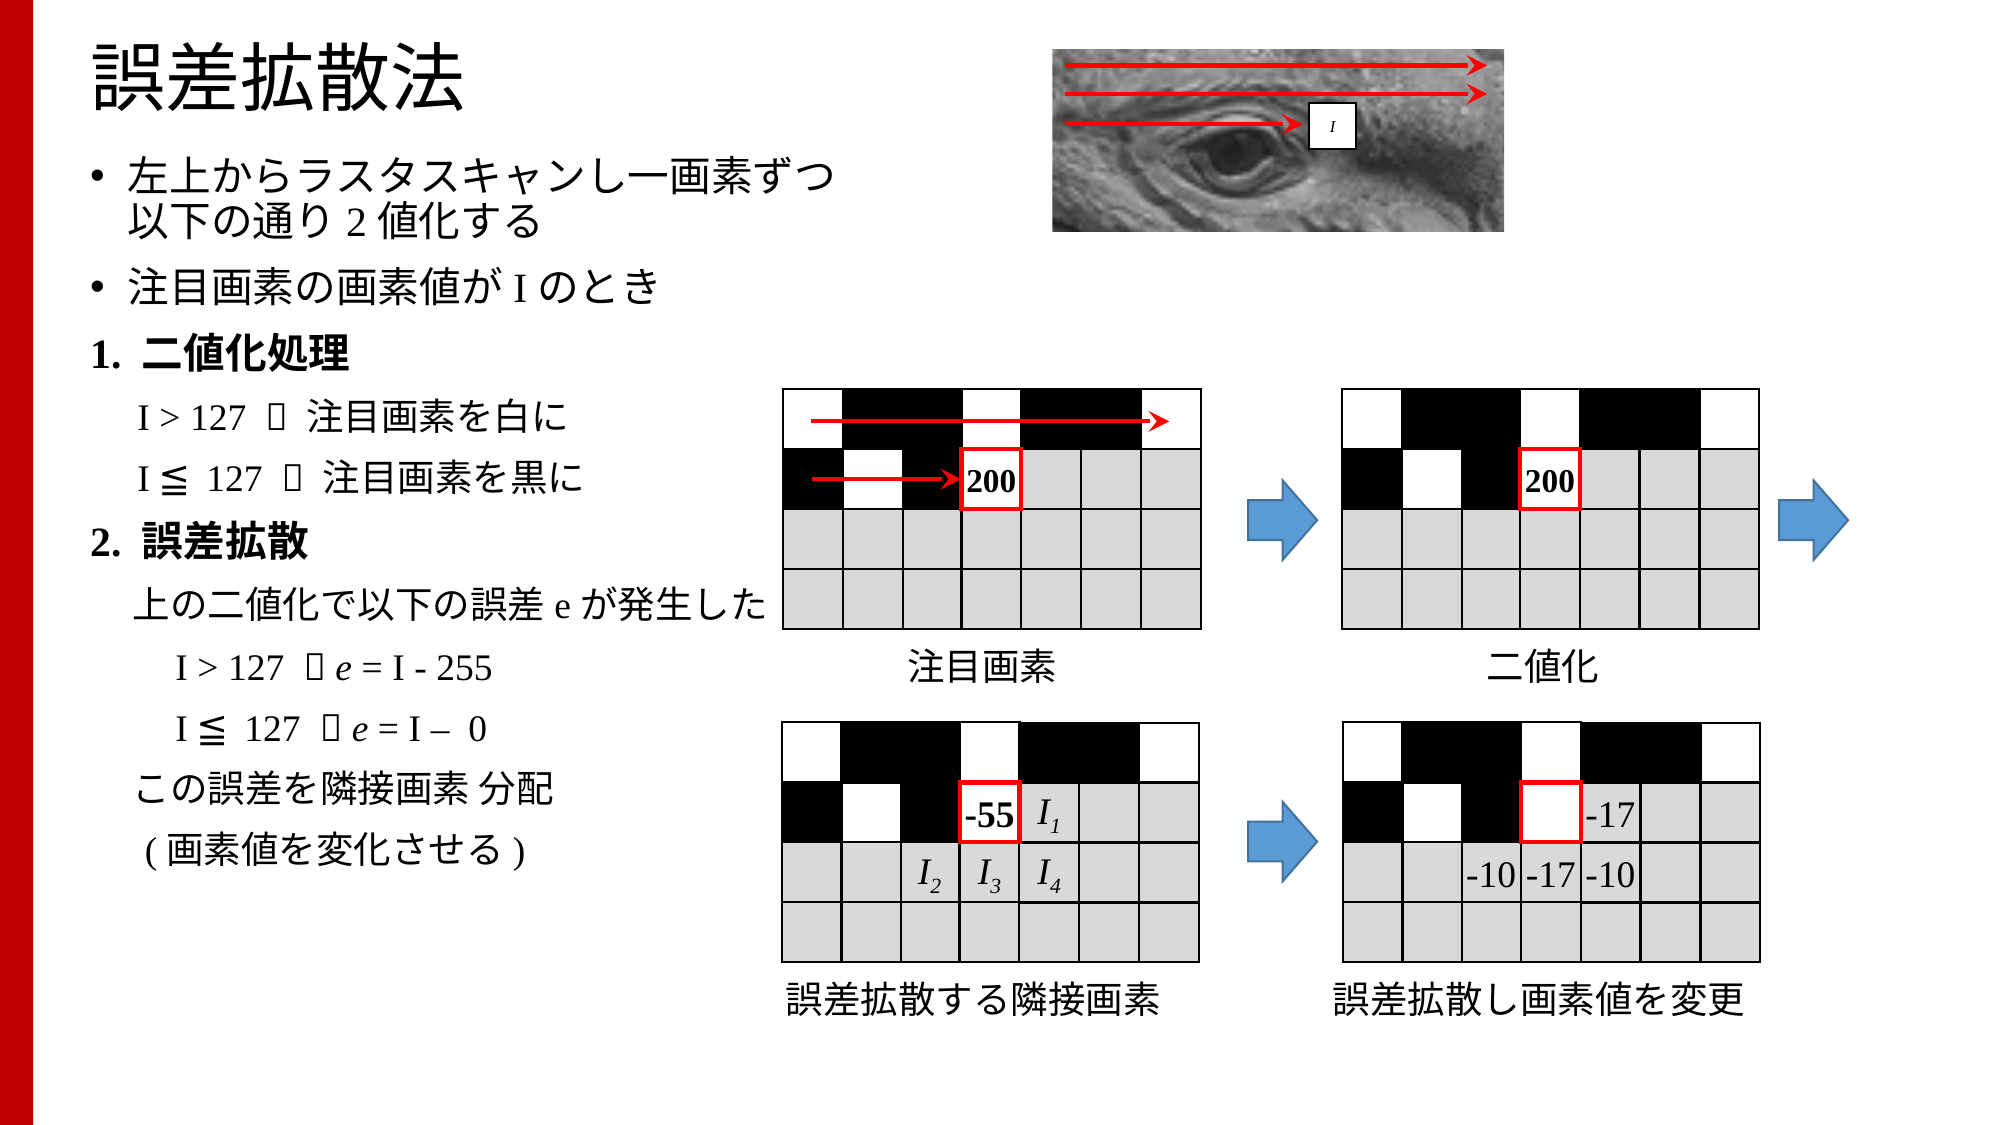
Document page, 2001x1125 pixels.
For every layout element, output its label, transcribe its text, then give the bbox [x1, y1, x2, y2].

text_box [1778, 477, 1850, 563]
text_box 注目画素 [892, 635, 1073, 696]
text_box [1247, 477, 1319, 563]
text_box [1341, 388, 1760, 629]
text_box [1065, 65, 1488, 150]
text_box [1247, 799, 1319, 885]
text_box 誤差拡散し画素値を変更 [1317, 969, 1760, 1029]
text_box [781, 722, 1199, 963]
text_box 誤差拡散する隣接画素 [771, 969, 1176, 1029]
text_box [1342, 722, 1761, 963]
picture [1052, 49, 1505, 232]
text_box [783, 388, 1201, 629]
text_box 二値化 [1472, 635, 1615, 696]
title 誤差拡散法 [75, 21, 1958, 142]
